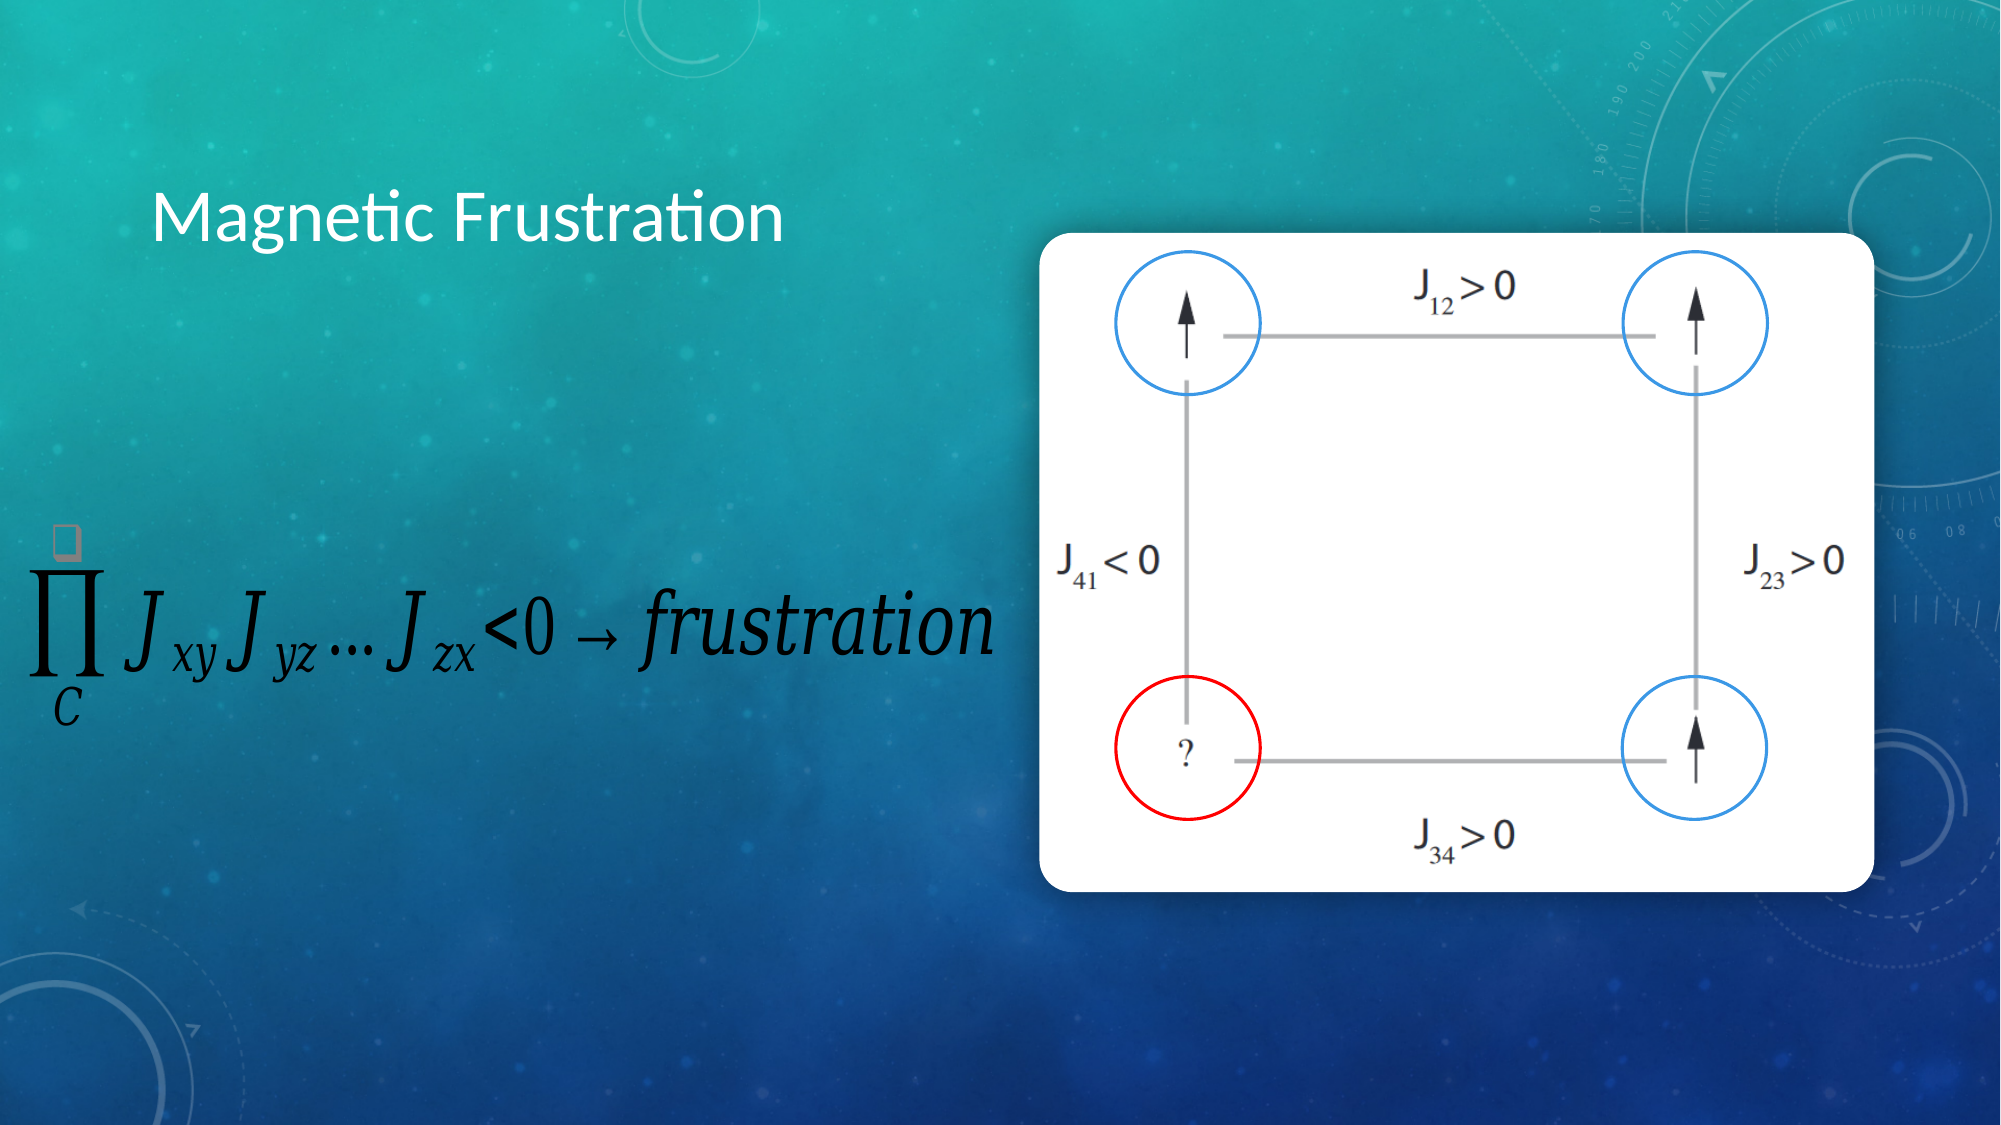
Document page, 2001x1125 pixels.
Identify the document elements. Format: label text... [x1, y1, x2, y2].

picture [0, 0, 2001, 1125]
title Magnetic Frustration [135, 92, 849, 331]
